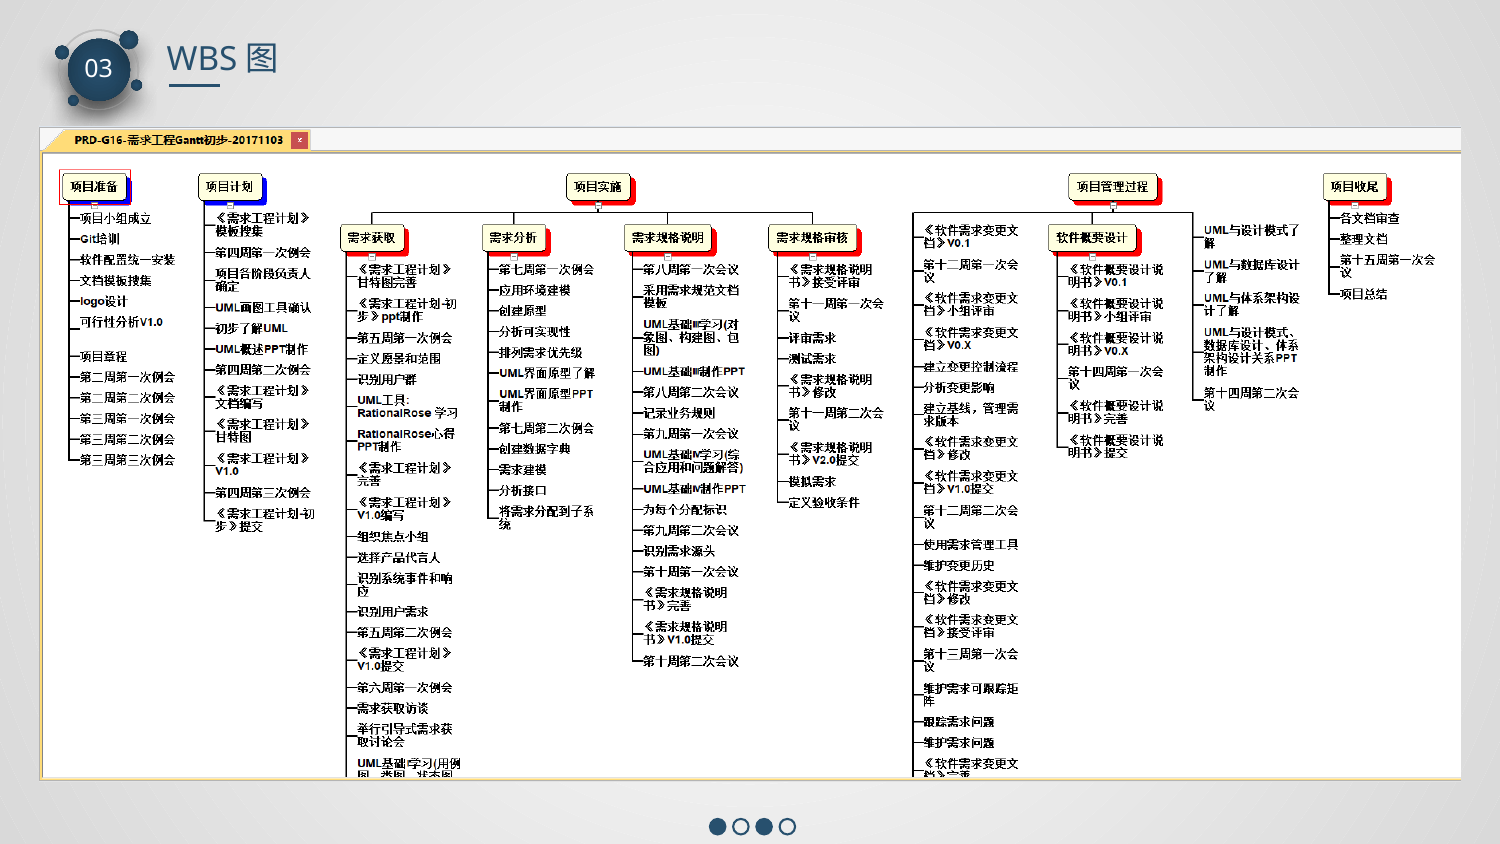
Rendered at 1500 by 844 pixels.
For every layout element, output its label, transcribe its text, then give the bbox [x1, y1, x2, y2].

picture [39, 126, 1461, 782]
text_box WBS图 [151, 30, 294, 85]
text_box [55, 30, 143, 110]
